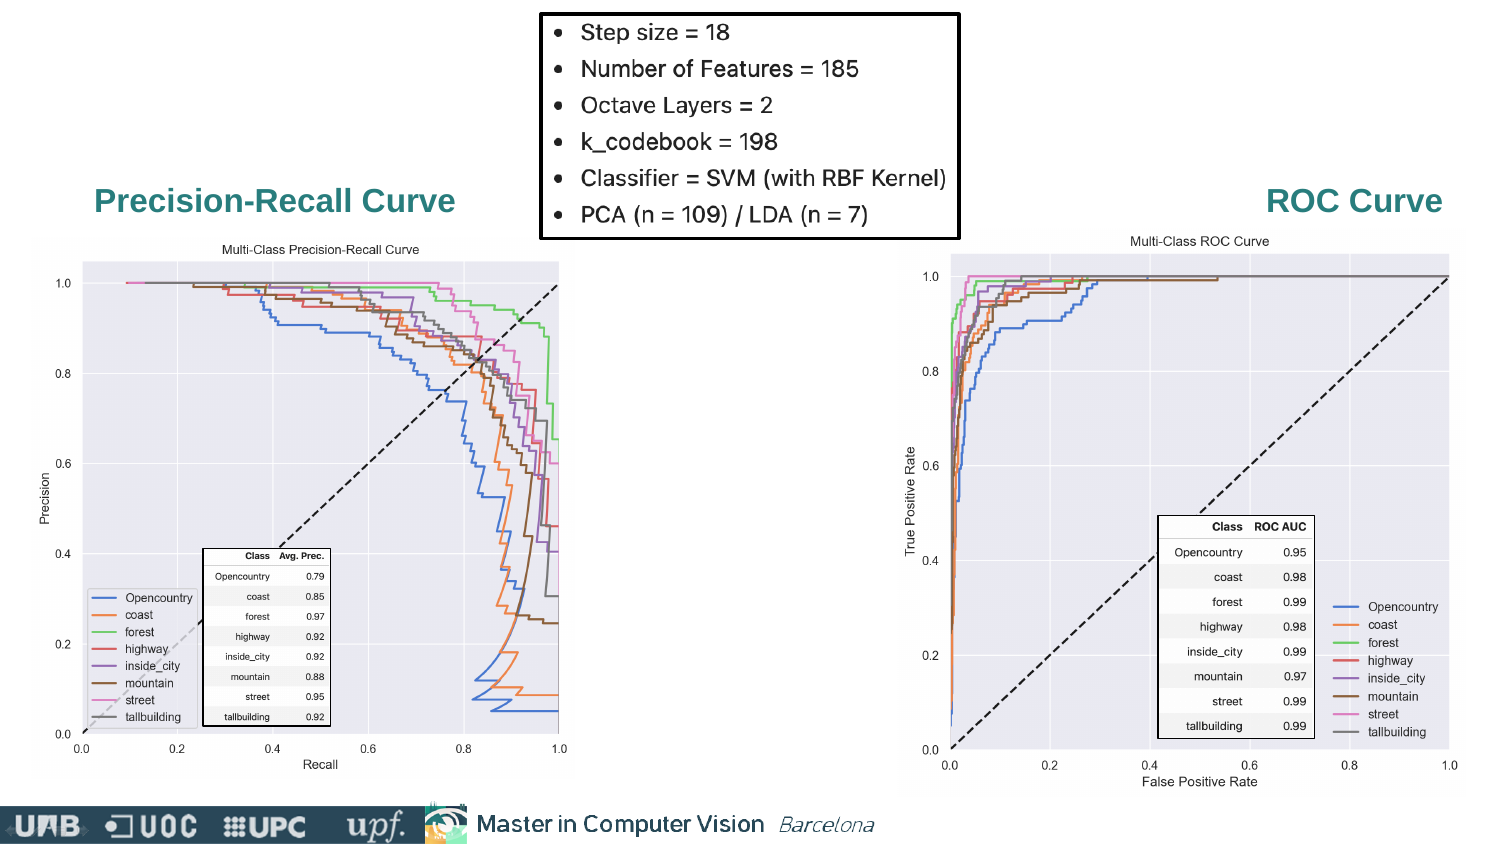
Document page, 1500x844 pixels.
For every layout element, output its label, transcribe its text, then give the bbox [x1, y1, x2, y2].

text_box ROC Curve [1043, 164, 1459, 227]
text_box Precision-Recall Curve [79, 164, 494, 235]
picture [31, 15, 1466, 797]
picture [0, 799, 882, 844]
